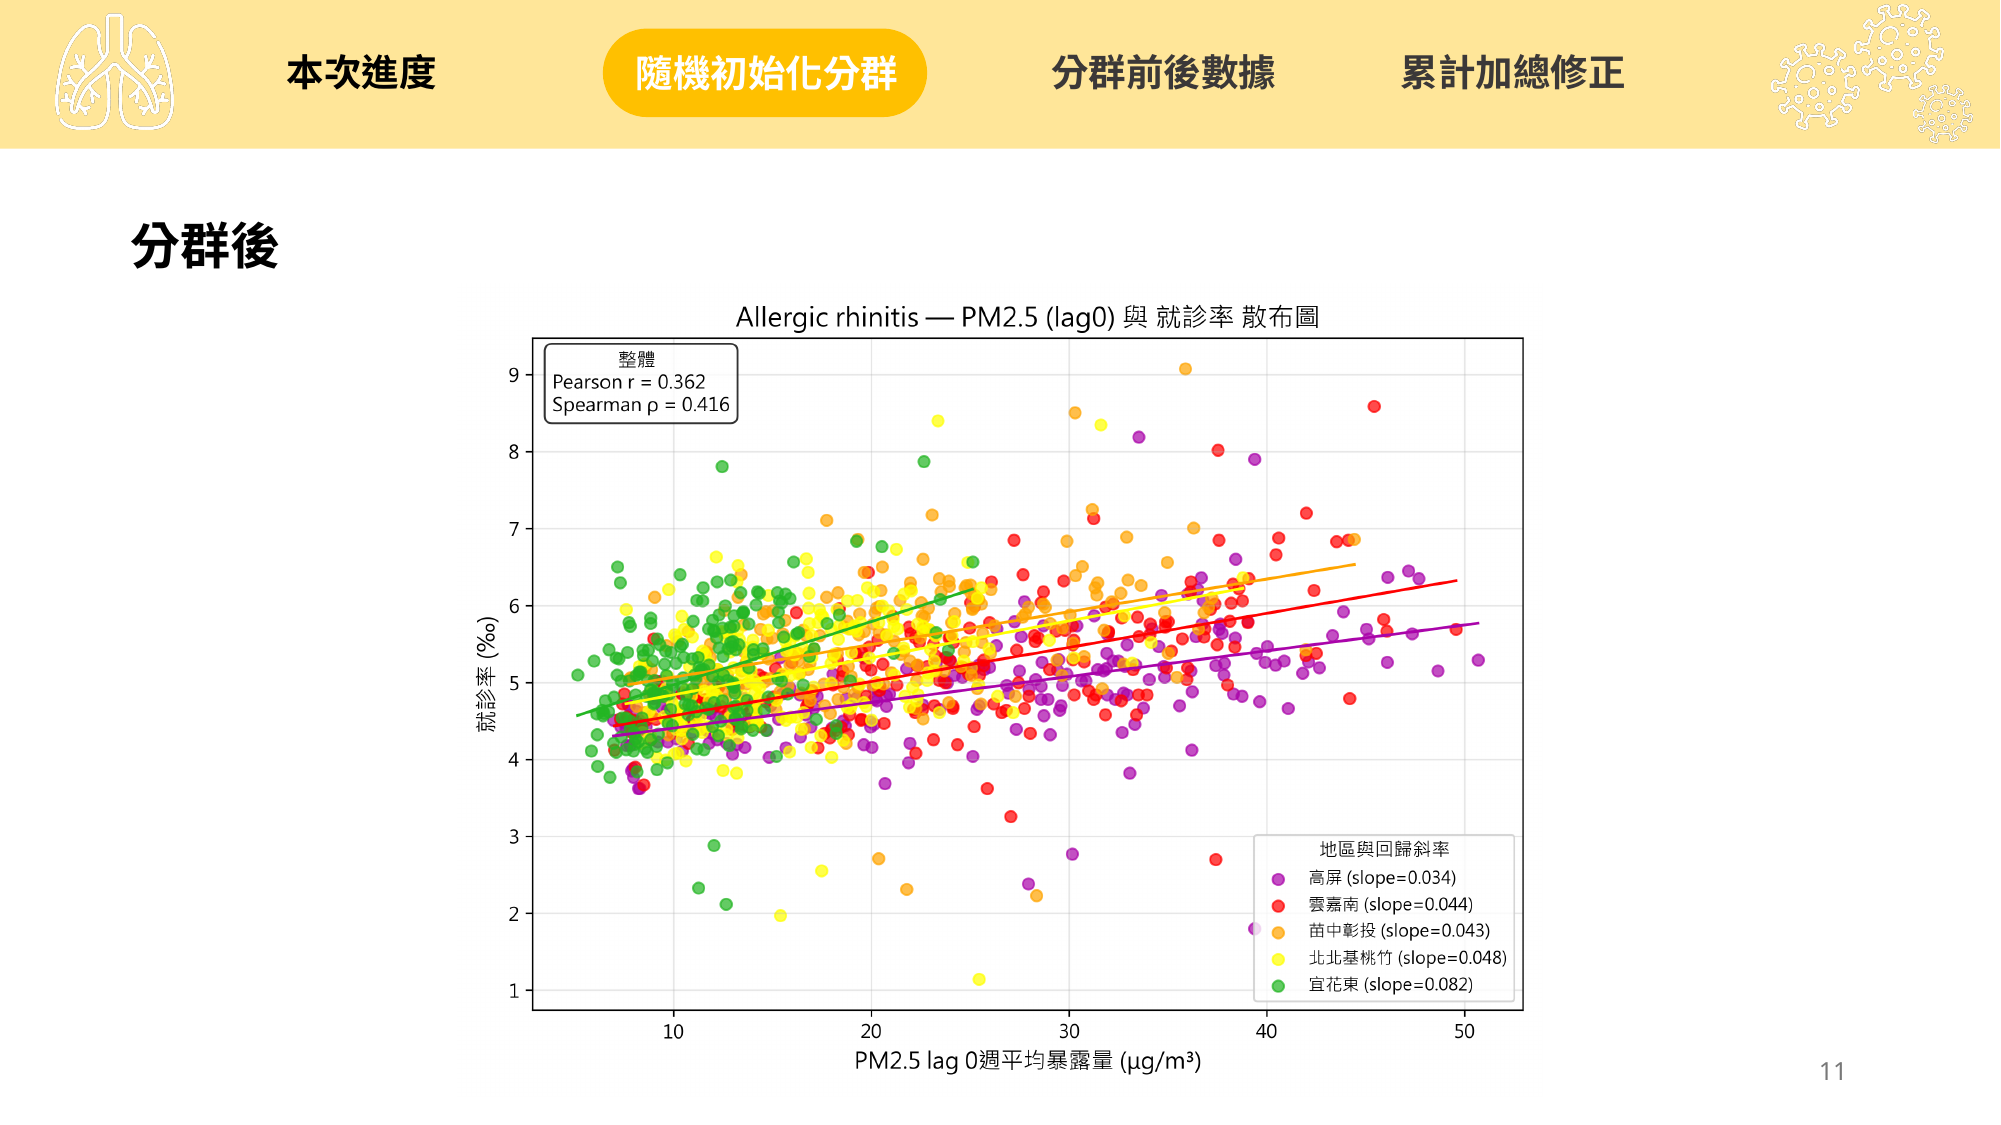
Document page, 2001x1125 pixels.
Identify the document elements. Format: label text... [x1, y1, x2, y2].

text_box 本次進度 [271, 41, 452, 102]
text_box 分群後 [115, 207, 296, 283]
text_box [602, 27, 924, 118]
slide_number 11 [1412, 1042, 1863, 1103]
text_box [924, 52, 929, 93]
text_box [1030, 27, 1298, 117]
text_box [1379, 26, 1647, 117]
picture [457, 282, 1543, 1097]
picture [1770, 2, 1974, 144]
text_box [0, 0, 2000, 150]
picture [54, 12, 174, 132]
